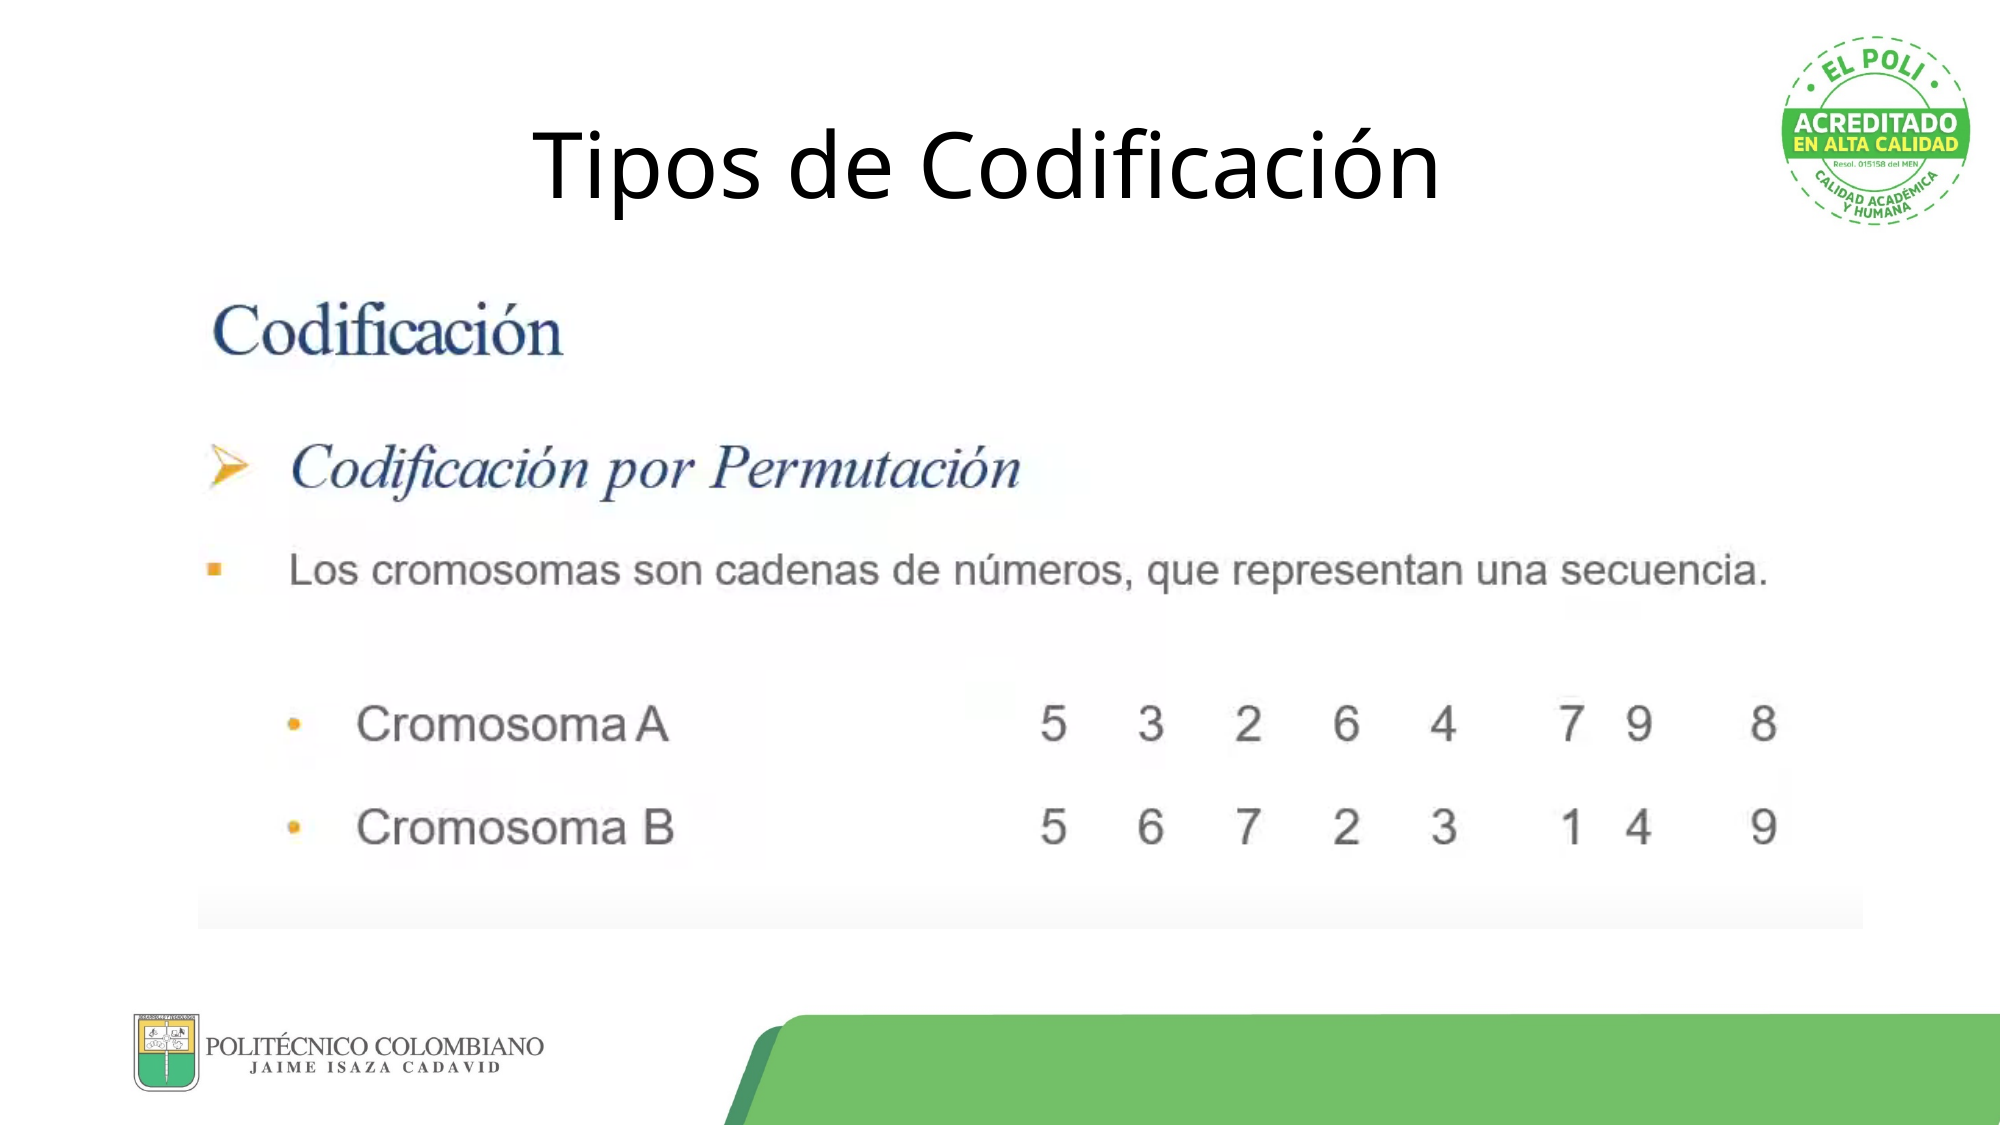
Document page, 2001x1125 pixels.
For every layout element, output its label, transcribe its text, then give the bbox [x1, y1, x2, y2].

title Tipos de Codificación [137, 59, 1863, 278]
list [198, 277, 1863, 929]
